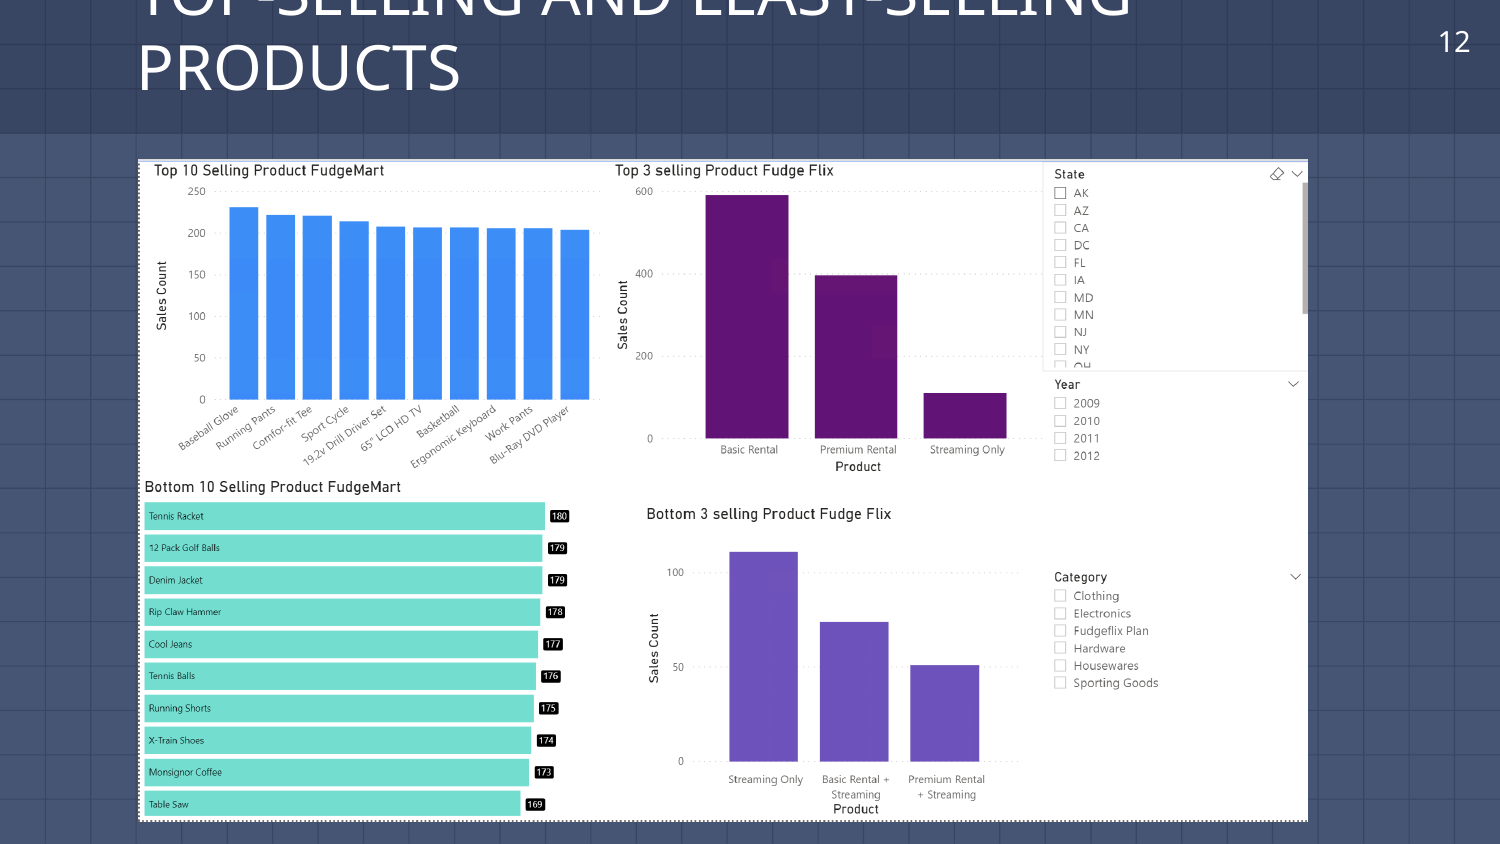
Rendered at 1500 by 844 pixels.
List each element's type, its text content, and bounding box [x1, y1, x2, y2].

title TOP-SELLING AND LEAST-SELLING PRODUCTS [121, 0, 1383, 118]
picture [138, 158, 1308, 822]
slide_number 12 [1408, 0, 1500, 88]
